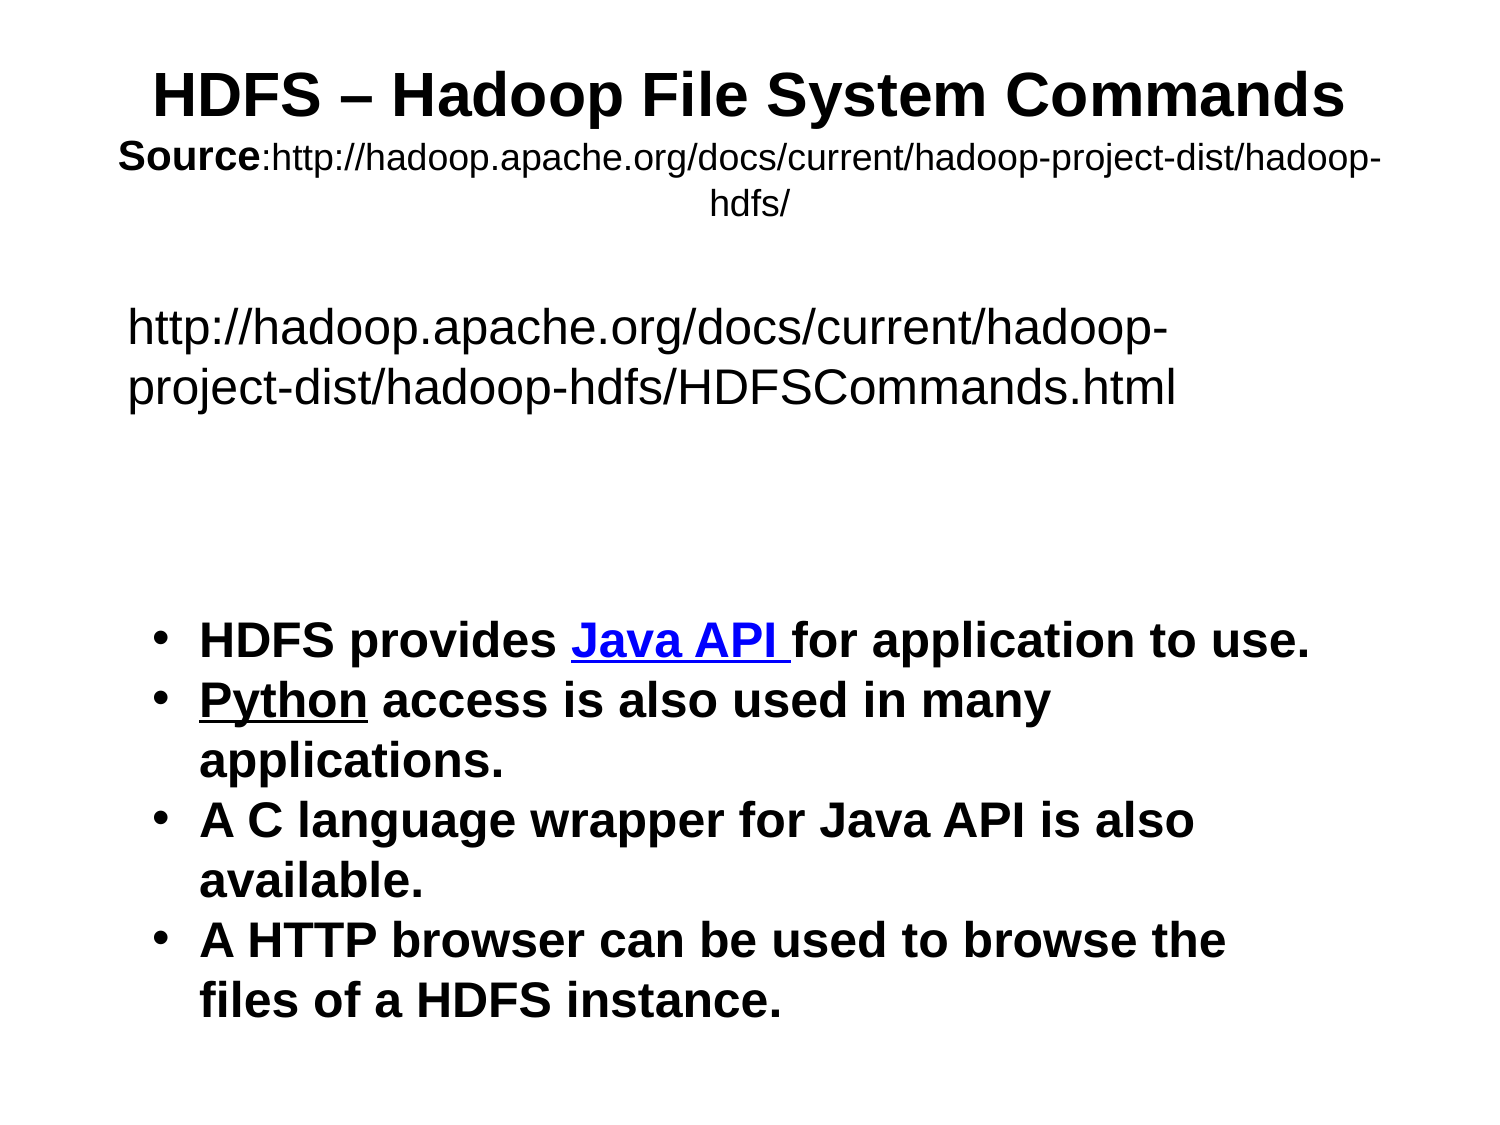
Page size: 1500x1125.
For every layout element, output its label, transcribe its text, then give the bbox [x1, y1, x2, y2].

text_box HDFS provides Java API for application to use. Python access is also used in many applications. A C language wrapper for Java API is also available. A HTTP browser can be used to browse the files of a HDFS instance. [137, 599, 1338, 1035]
text_box http://hadoop.apache.org/docs/current/hadoop-project-dist/hadoop-hdfs/HDFSCommands.html [112, 287, 1338, 423]
title HDFS – Hadoop File System Commands Source:http://hadoop.apache.org/docs/current/hadoop-project-dist/hadoop-hdfs/ [75, 45, 1425, 233]
